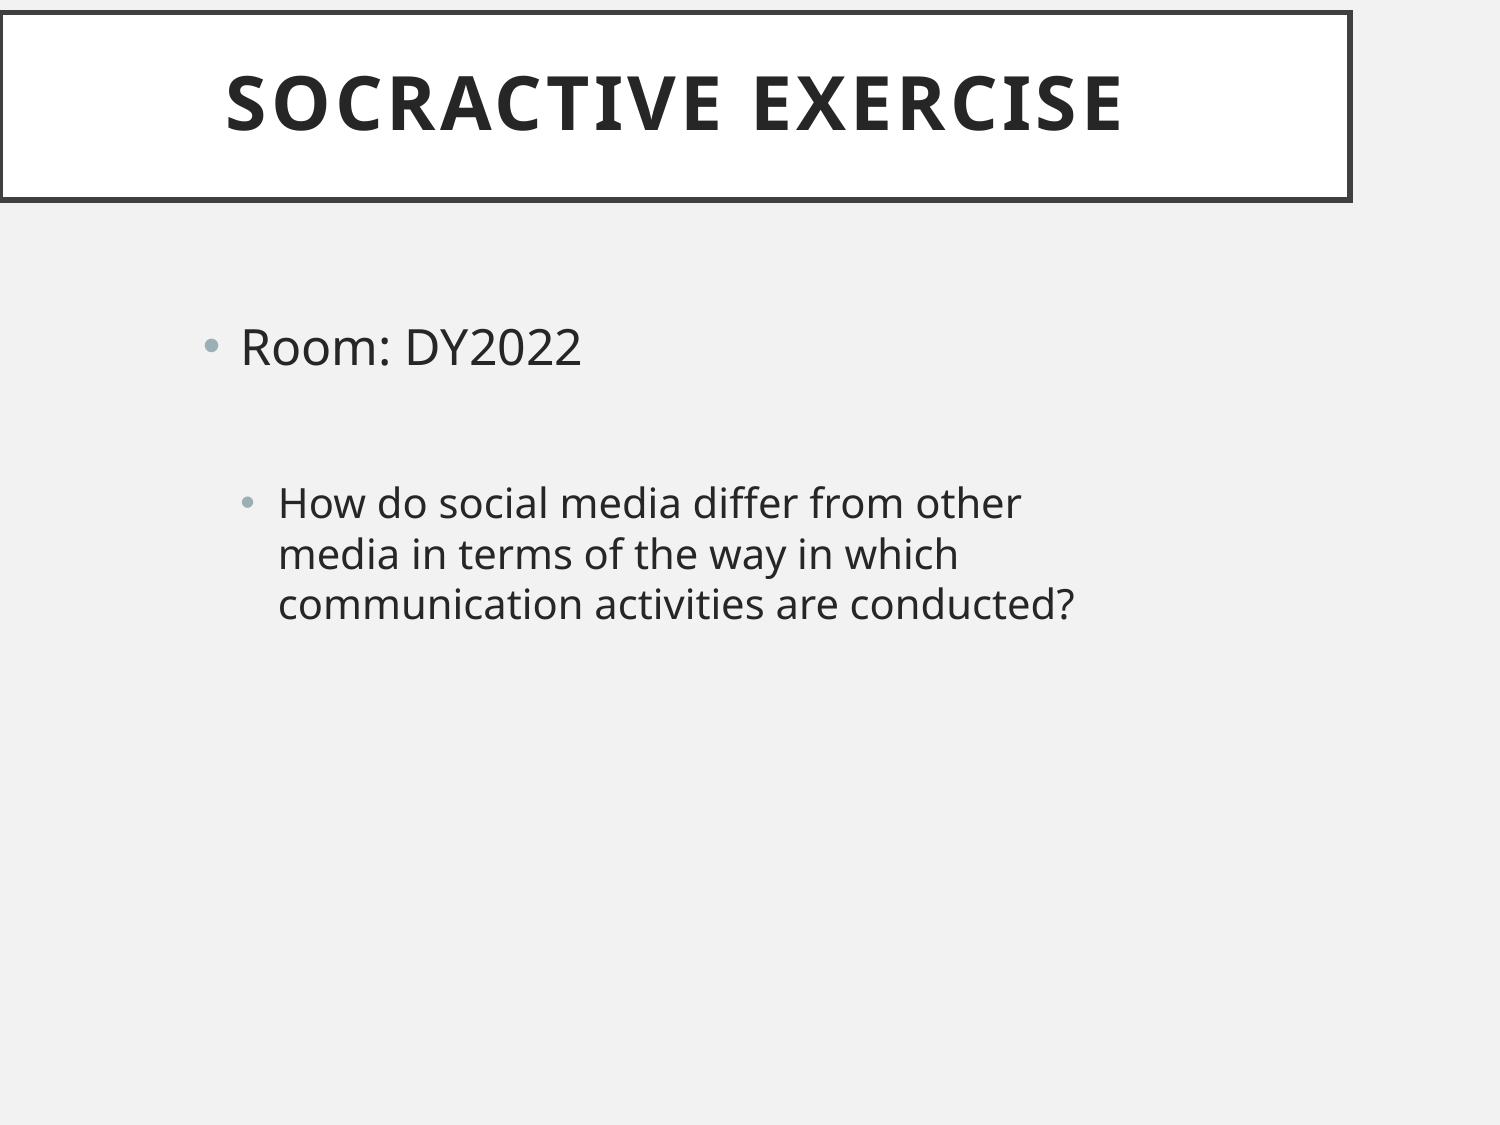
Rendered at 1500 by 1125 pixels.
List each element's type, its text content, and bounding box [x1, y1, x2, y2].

list Room: DY2022 How do social media differ from other media in terms of the way in which communication activities are conducted? [187, 308, 1162, 817]
title Socractive Exercise [0, 10, 1353, 203]
